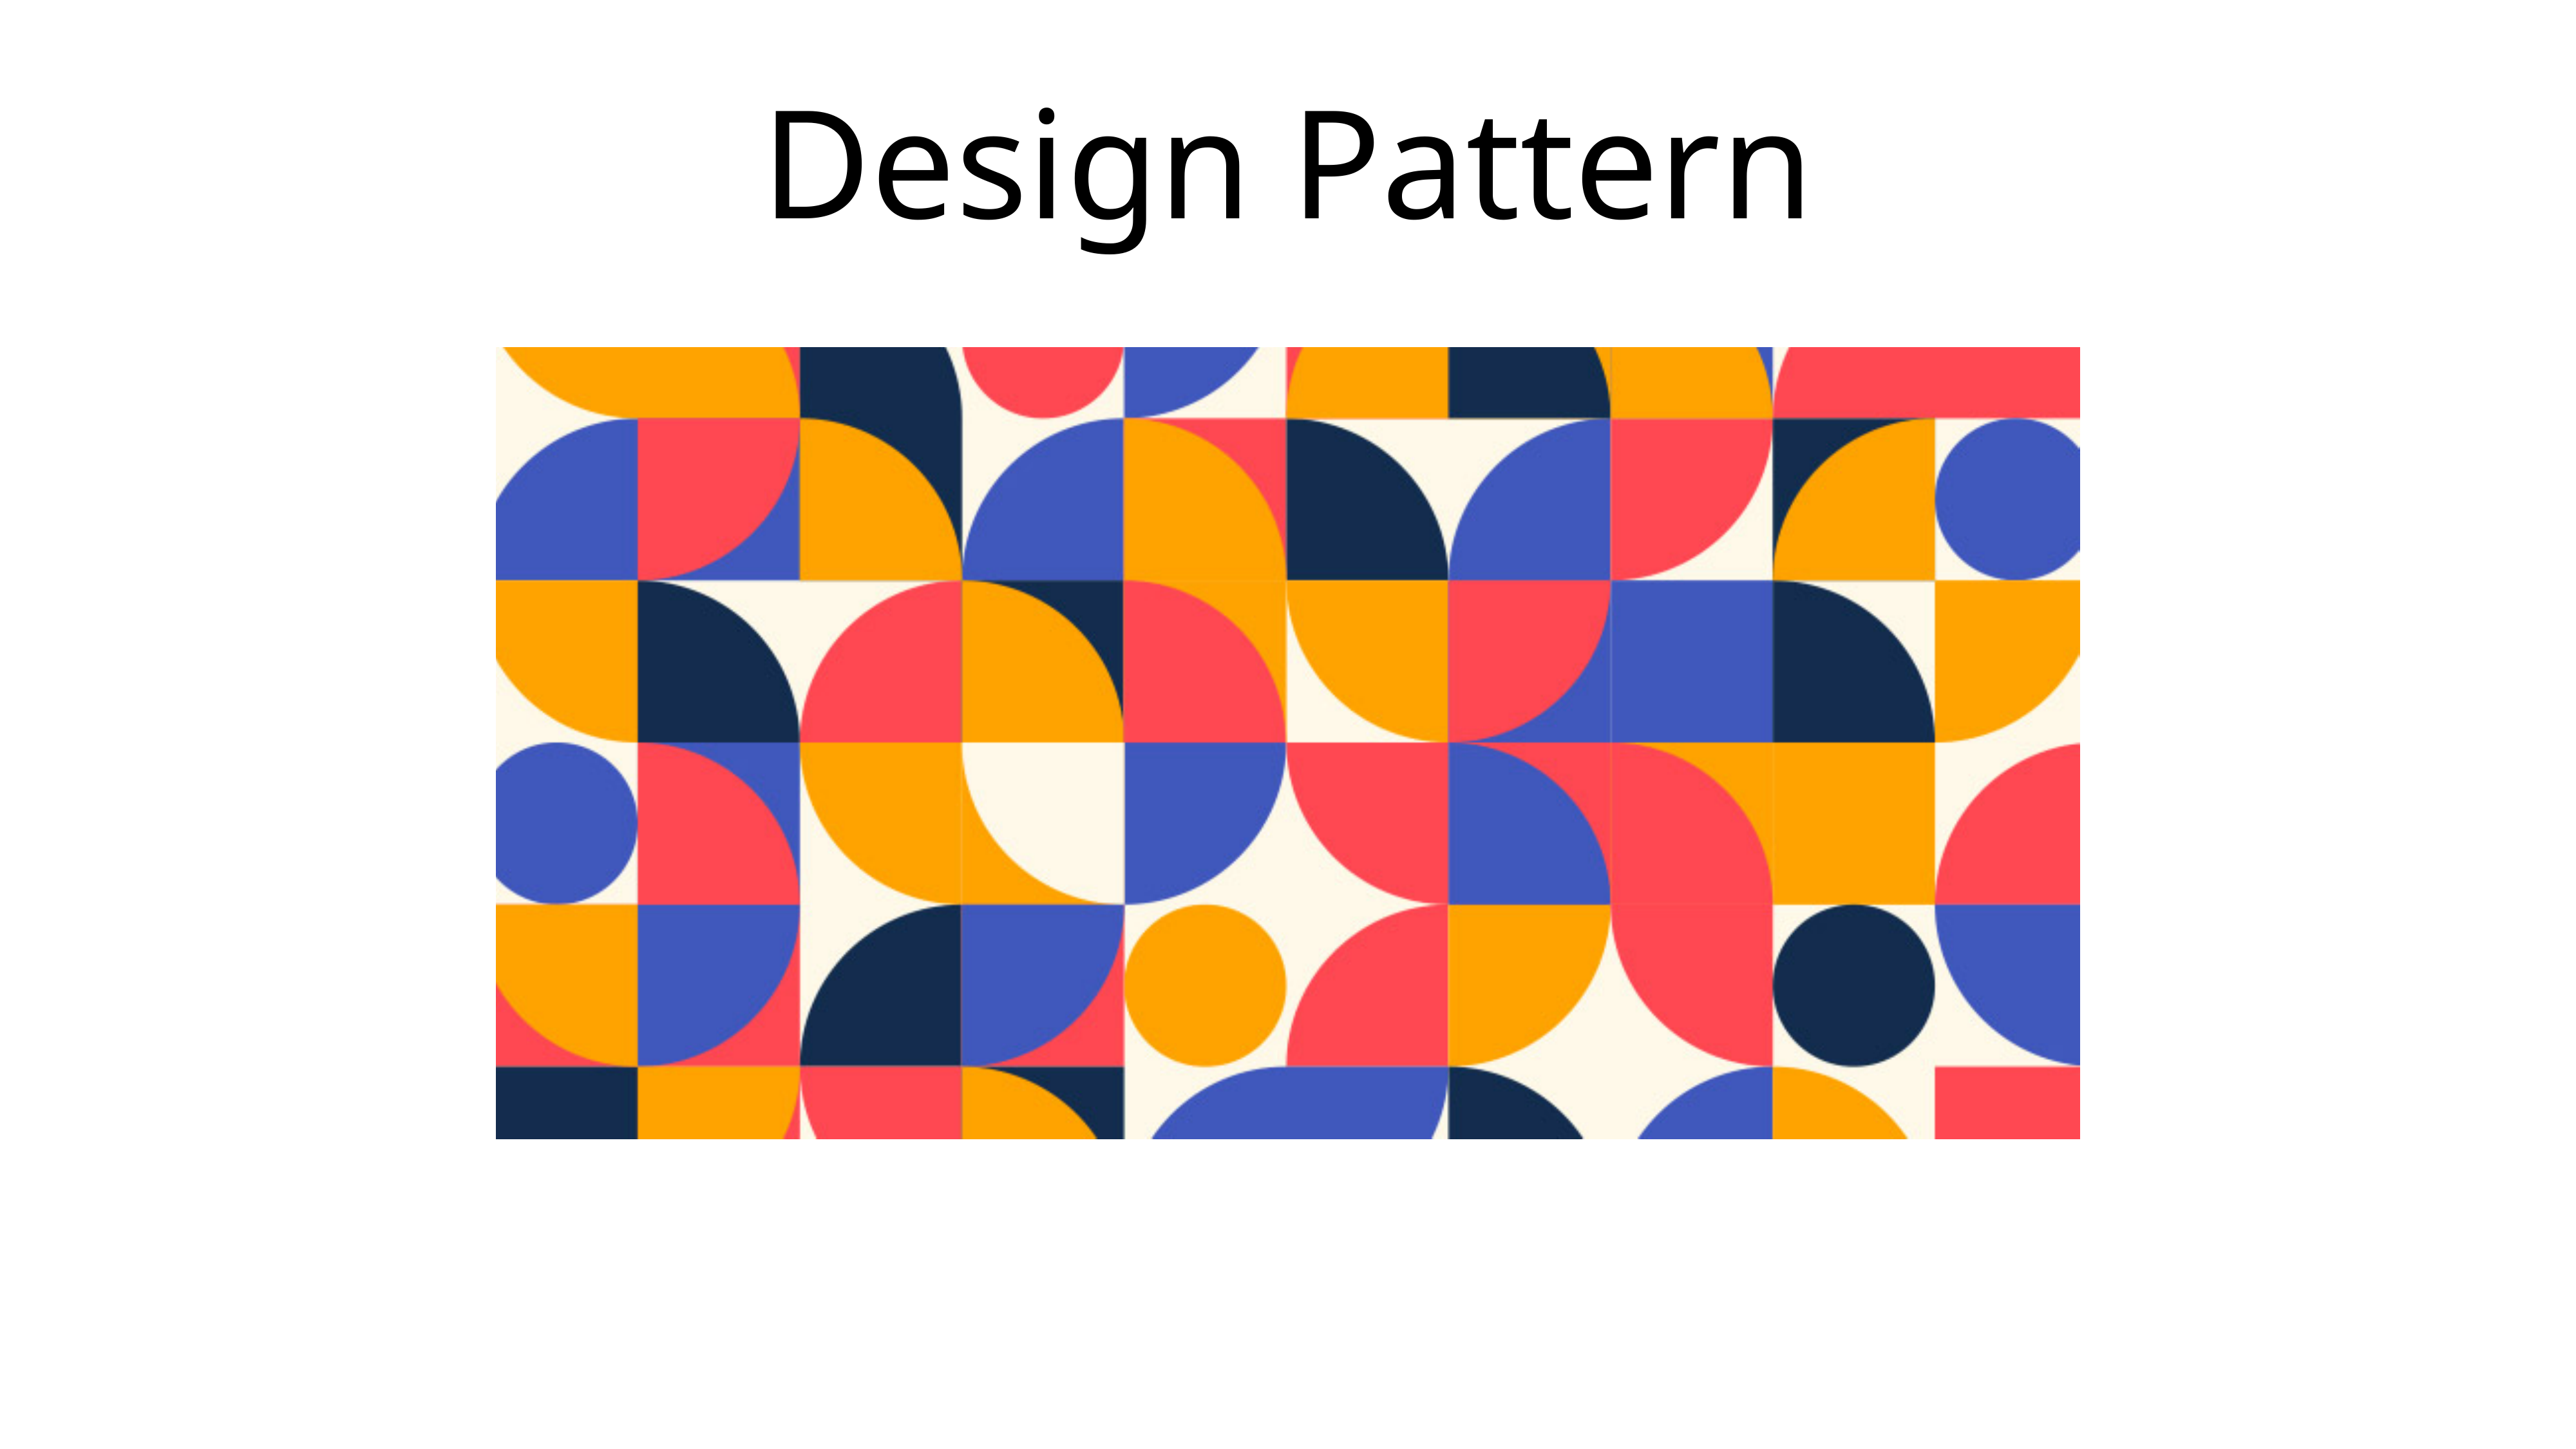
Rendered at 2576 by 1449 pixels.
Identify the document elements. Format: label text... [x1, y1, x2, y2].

title Design Pattern [178, 37, 2398, 279]
picture [496, 346, 2080, 1139]
